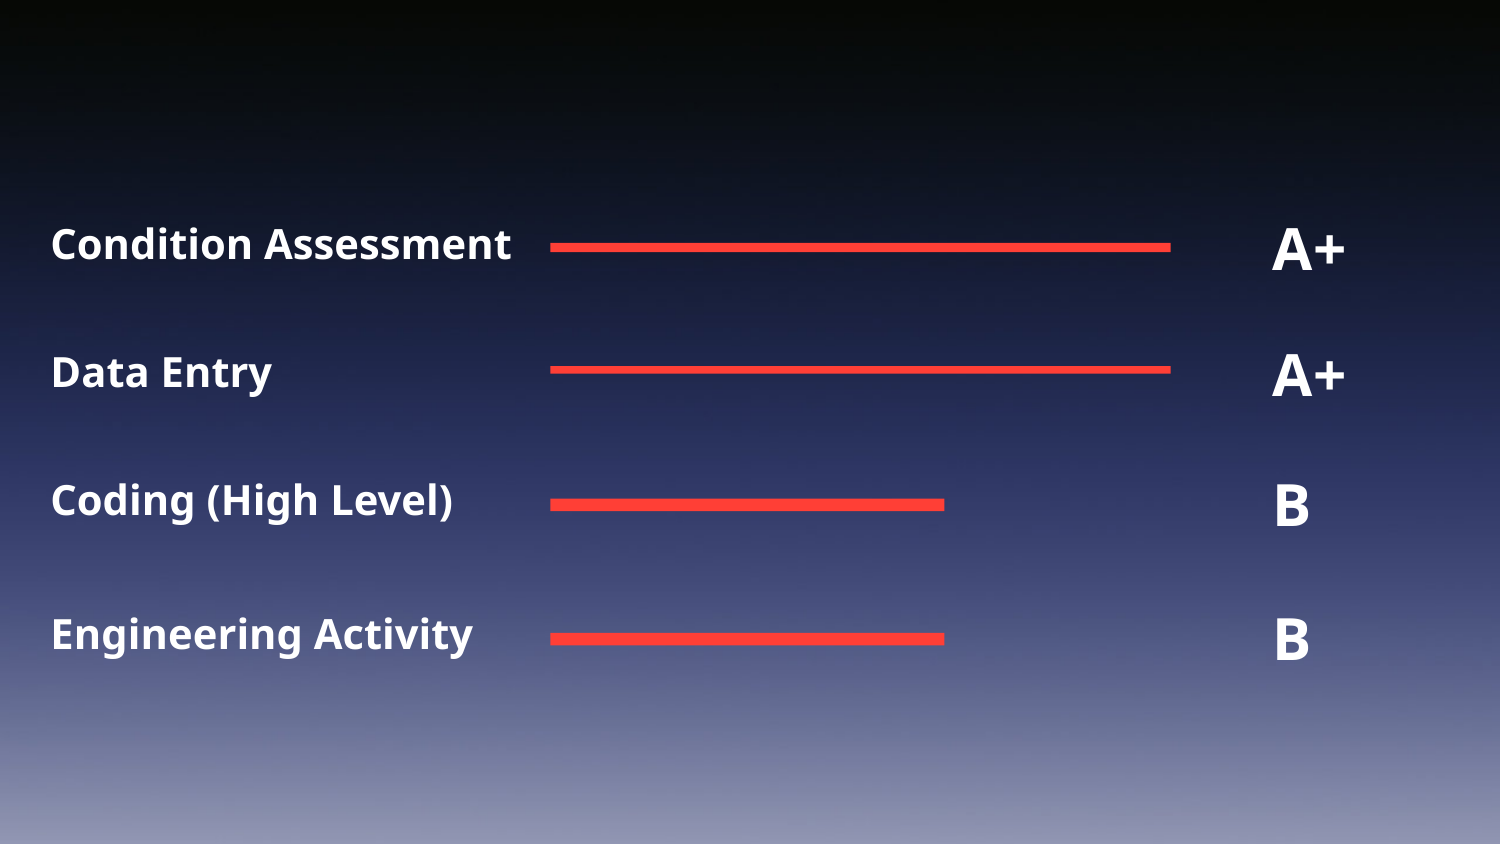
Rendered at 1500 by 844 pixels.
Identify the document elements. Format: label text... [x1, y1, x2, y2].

text_box Coding (High Level) [35, 465, 708, 531]
text_box [548, 364, 1173, 376]
text_box [548, 497, 947, 513]
text_box B [1258, 594, 1500, 680]
text_box [548, 631, 947, 648]
text_box [548, 241, 1173, 254]
text_box B [1258, 460, 1500, 546]
text_box Condition Assessment [35, 210, 708, 275]
picture [0, 0, 1500, 844]
text_box A+ [1258, 330, 1500, 416]
text_box A+ [1258, 204, 1500, 290]
text_box Engineering Activity [35, 600, 708, 665]
text_box Data Entry [35, 338, 708, 403]
